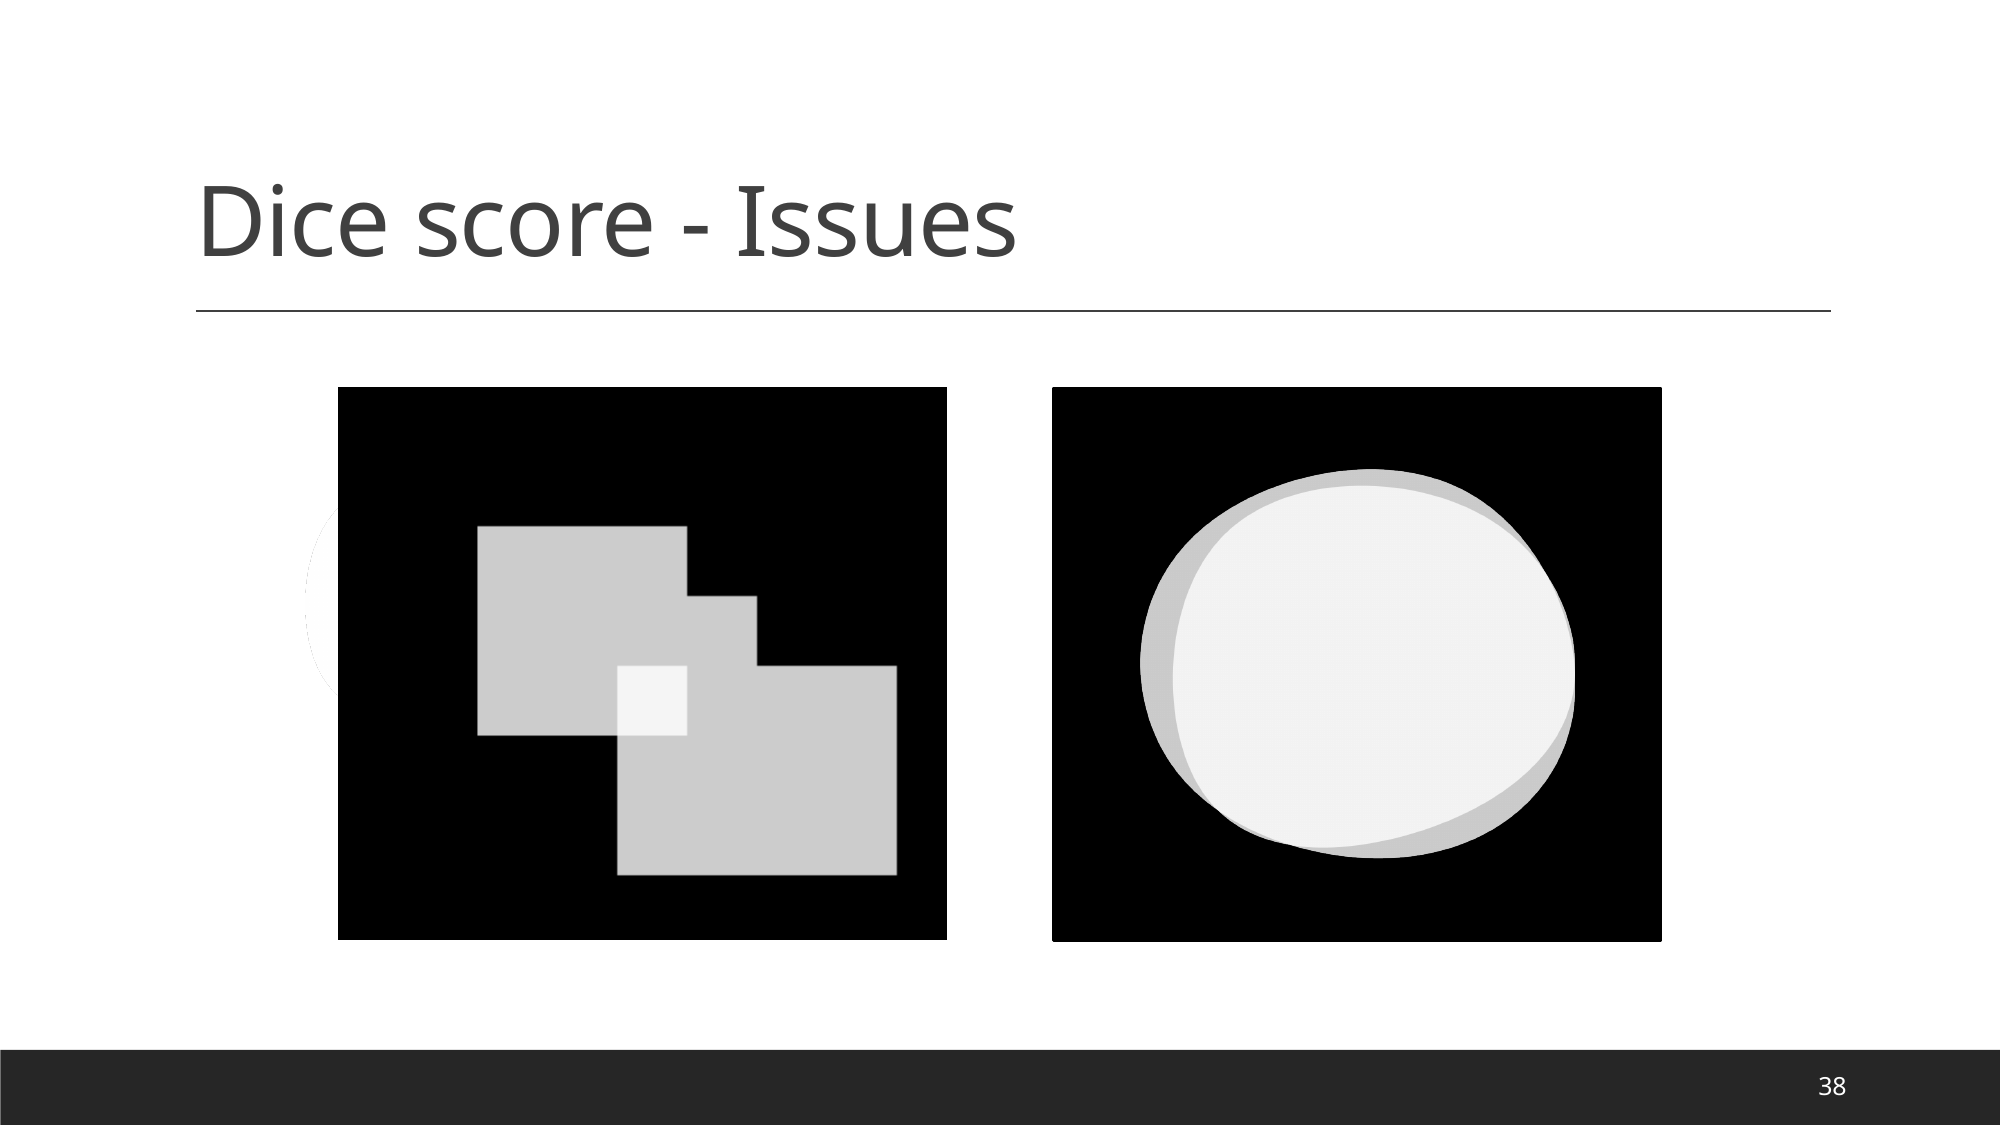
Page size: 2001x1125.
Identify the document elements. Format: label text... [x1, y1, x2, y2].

slide_number 38 [1803, 1057, 1932, 1118]
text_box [1053, 387, 1662, 941]
picture [304, 386, 947, 941]
title Dice score - Issues [180, 47, 1830, 285]
